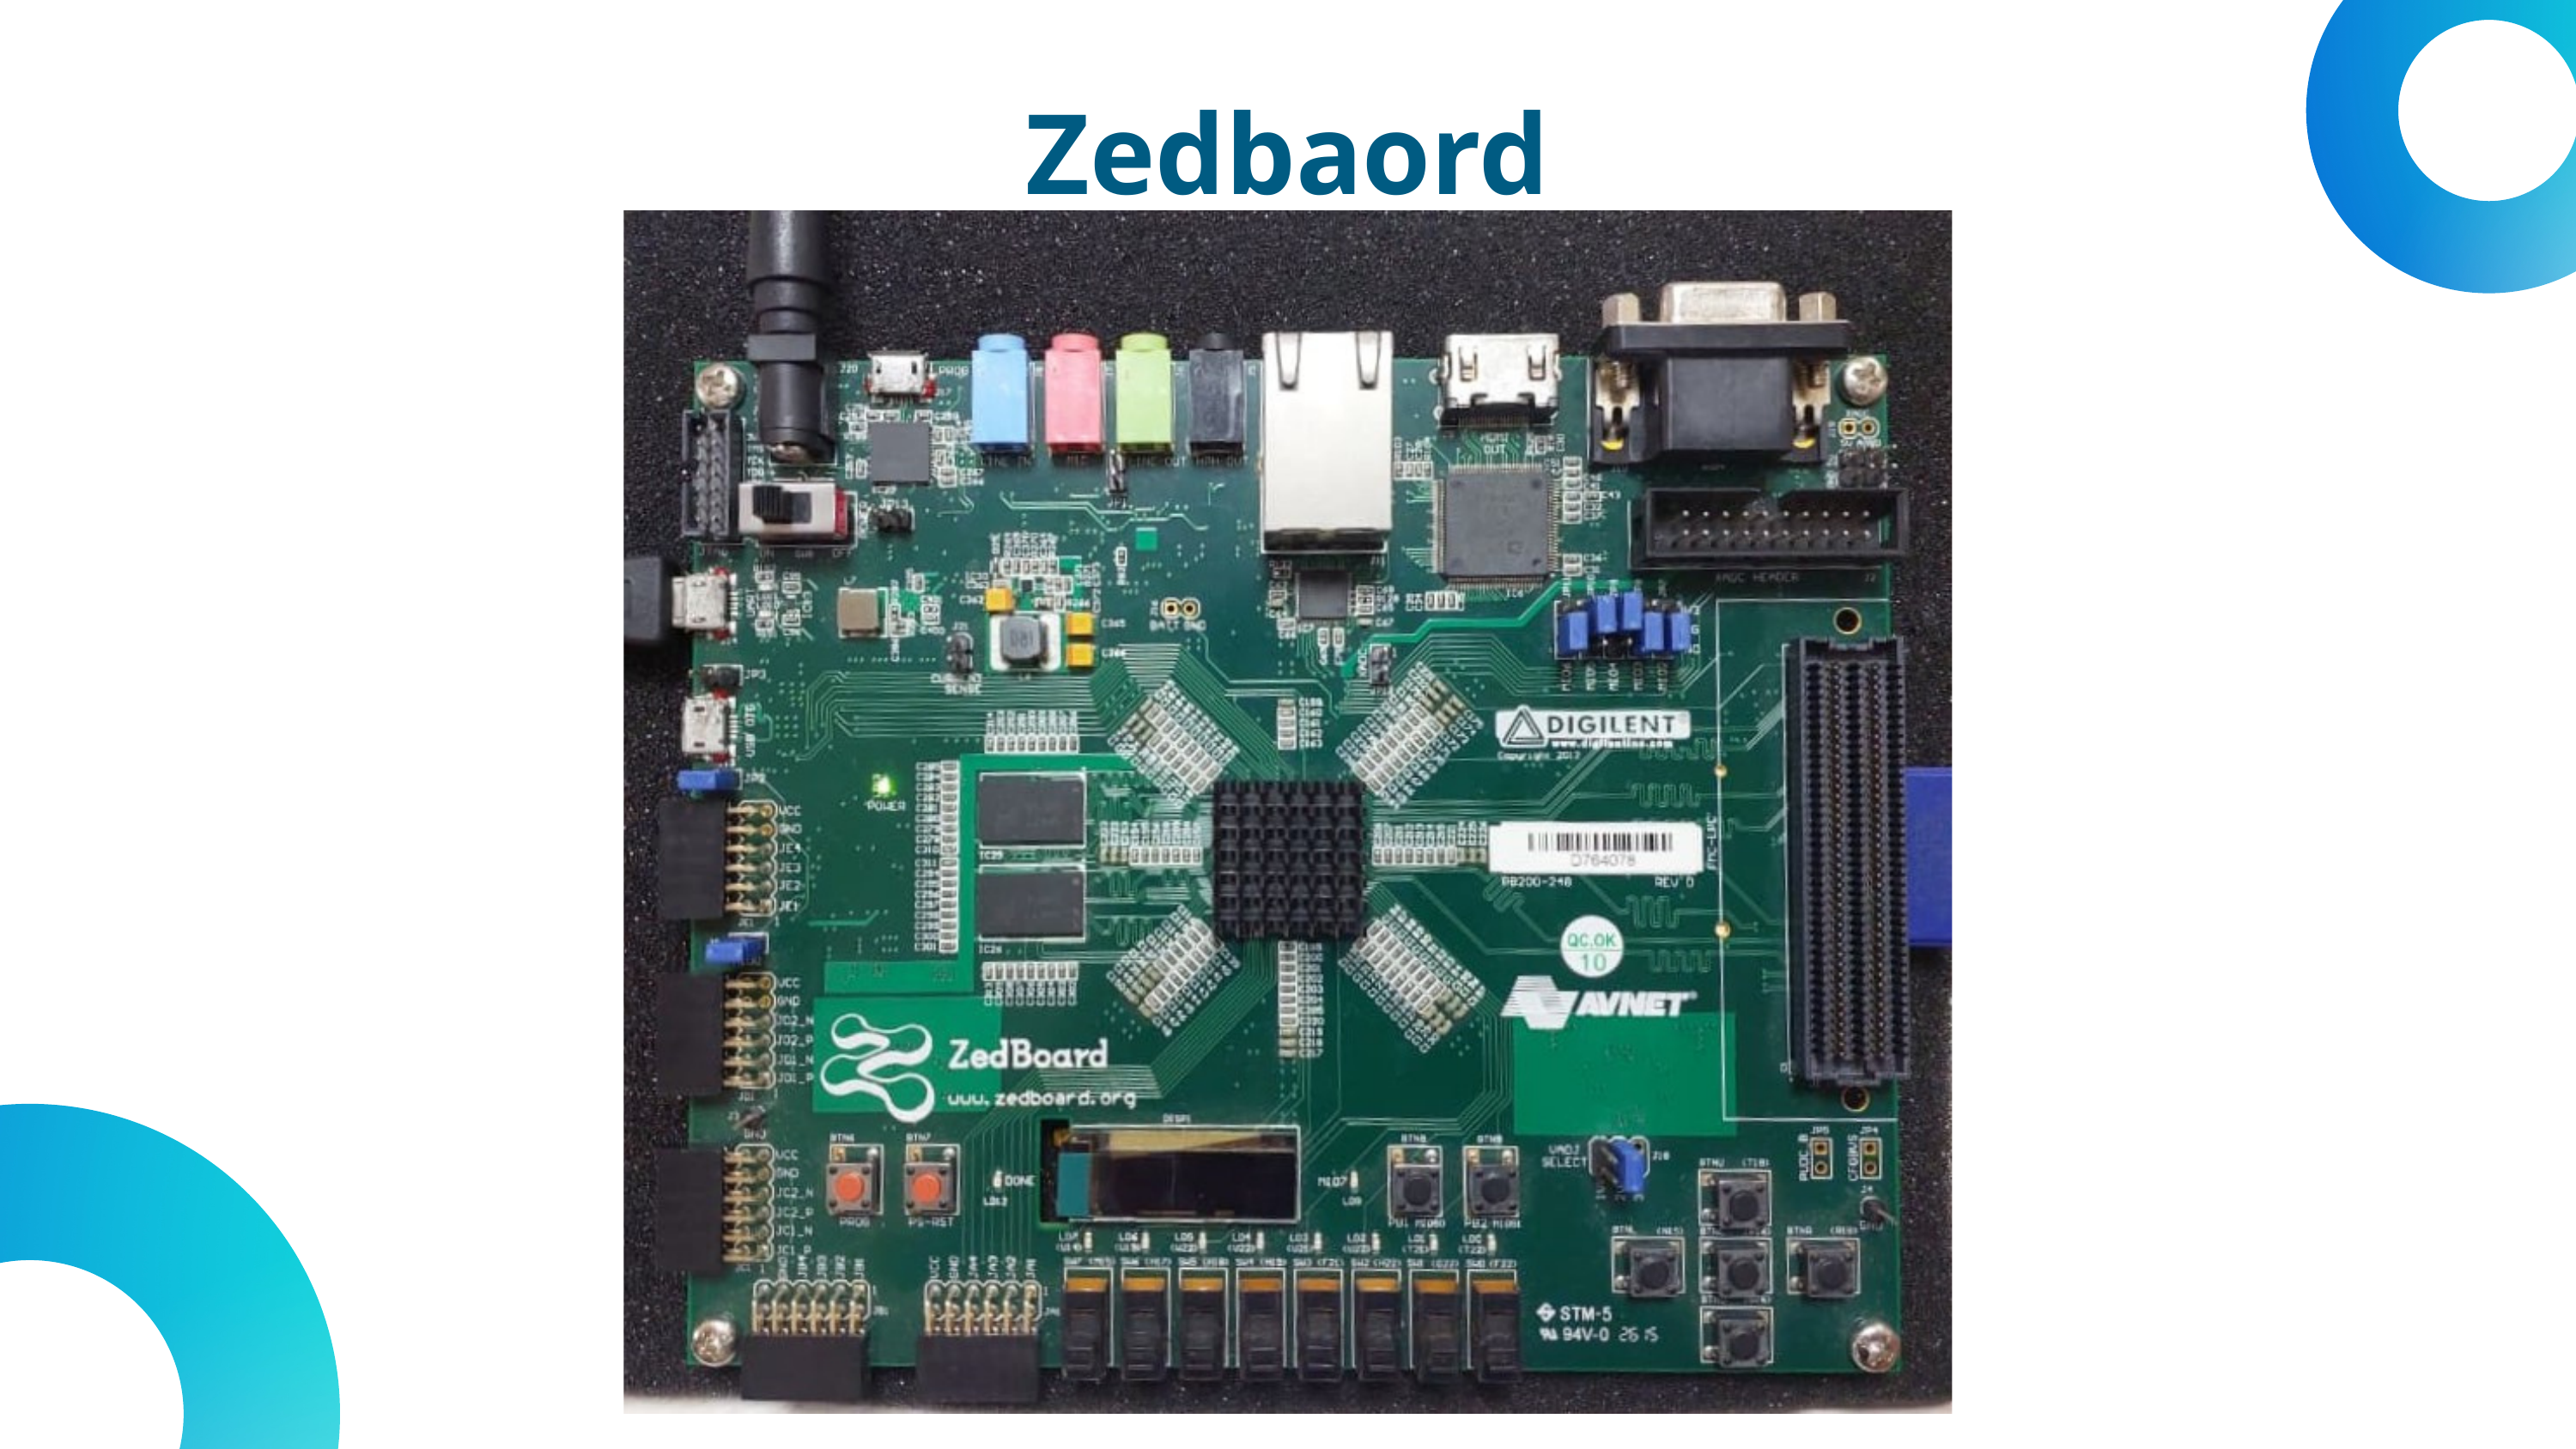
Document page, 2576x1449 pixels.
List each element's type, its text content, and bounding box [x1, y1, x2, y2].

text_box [2304, 0, 2576, 295]
text_box [623, 217, 1953, 1415]
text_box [0, 1100, 343, 1449]
text_box Zedbaord [315, 61, 2261, 217]
